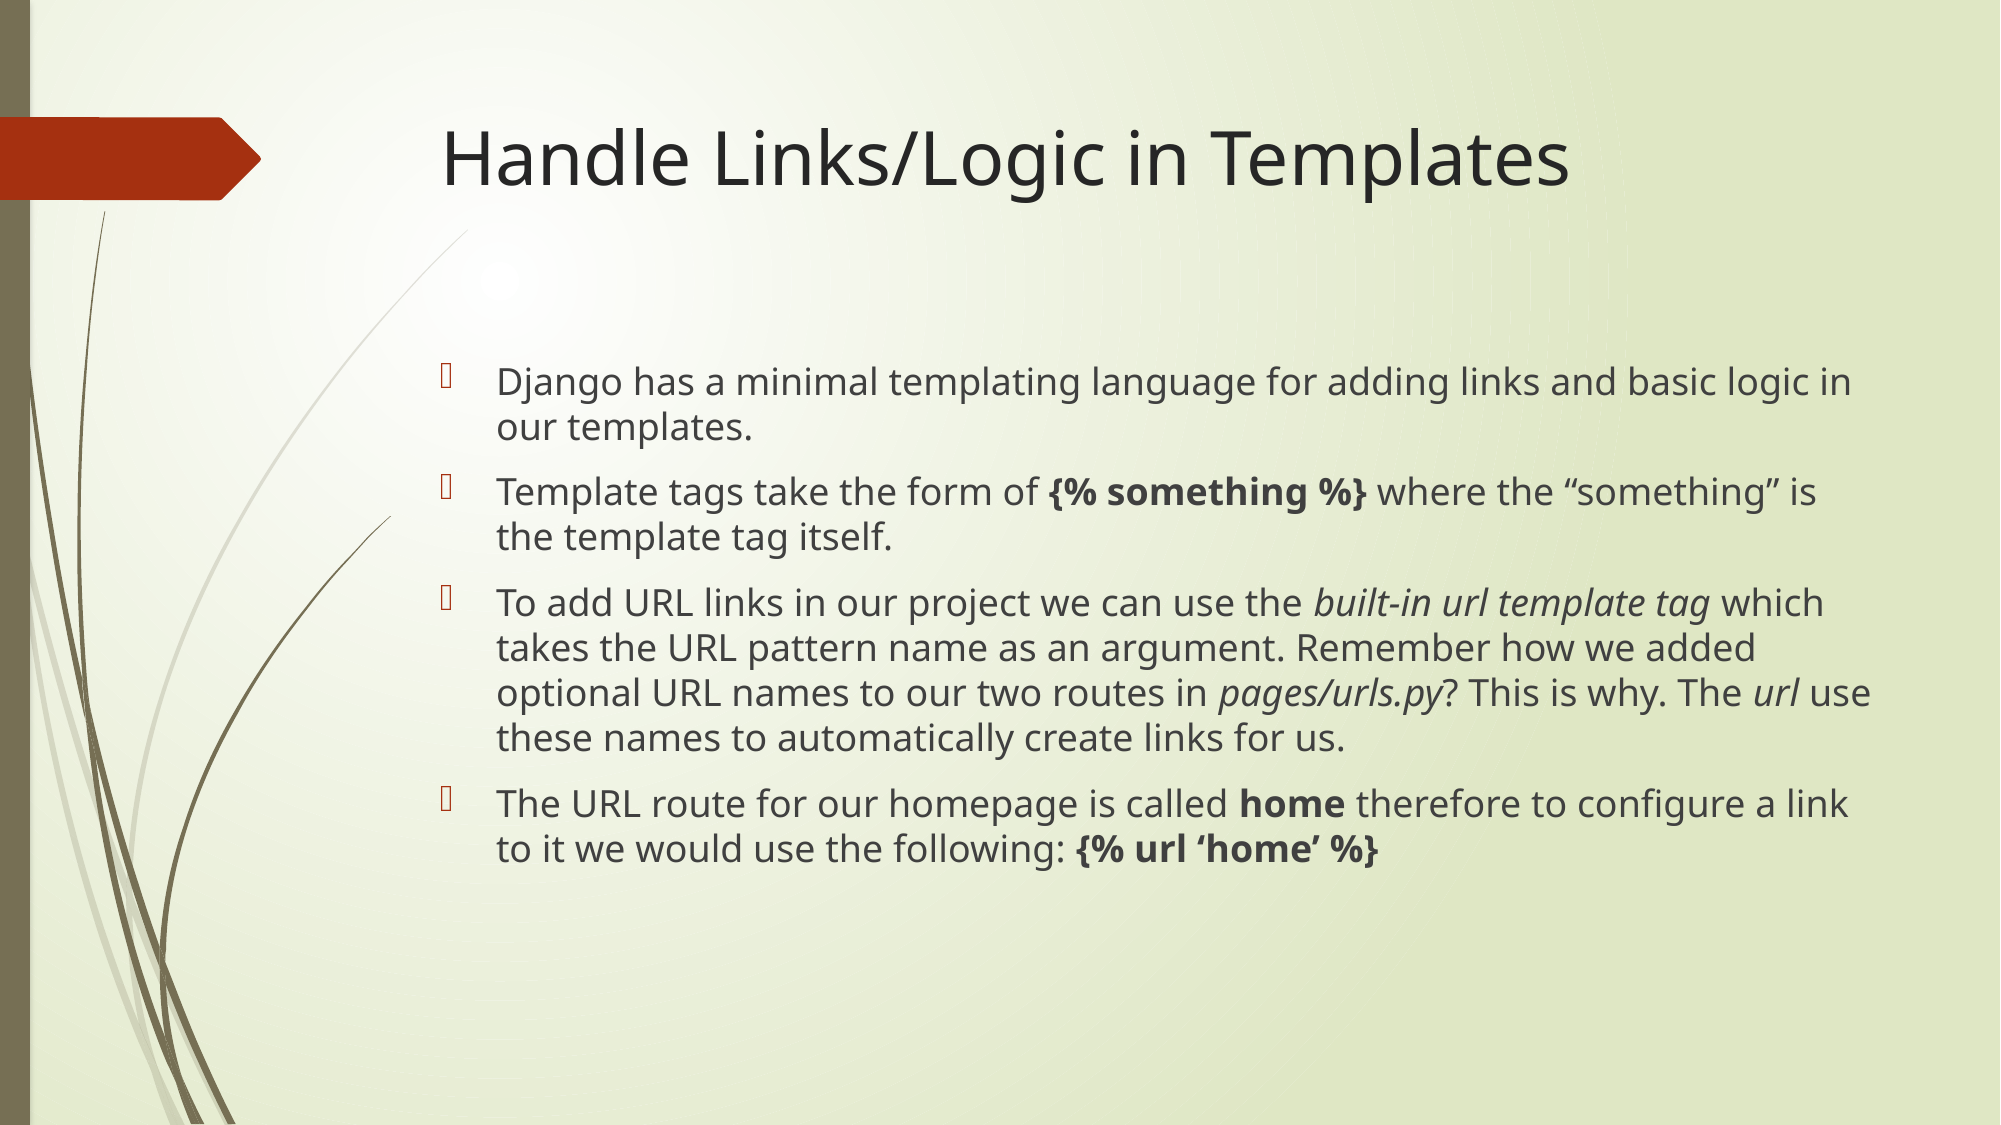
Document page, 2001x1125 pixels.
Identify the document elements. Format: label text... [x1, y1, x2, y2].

list Django has a minimal templating language for adding links and basic logic in our templates. Template tags take the form of {% something %} where the “something” is the template tag itself. To add URL links in our project we can use the built-in url template tag which takes the URL pattern name as an argument. Remember how we added optional URL names to our two routes in pages/urls.py? This is why. The url use these names to automatically create links for us. The URL route for our homepage is called home therefore to configure a link to it we would use the following: {% url ‘home’ %} [424, 350, 1888, 970]
title Handle Links/Logic in Templates [425, 102, 1888, 313]
